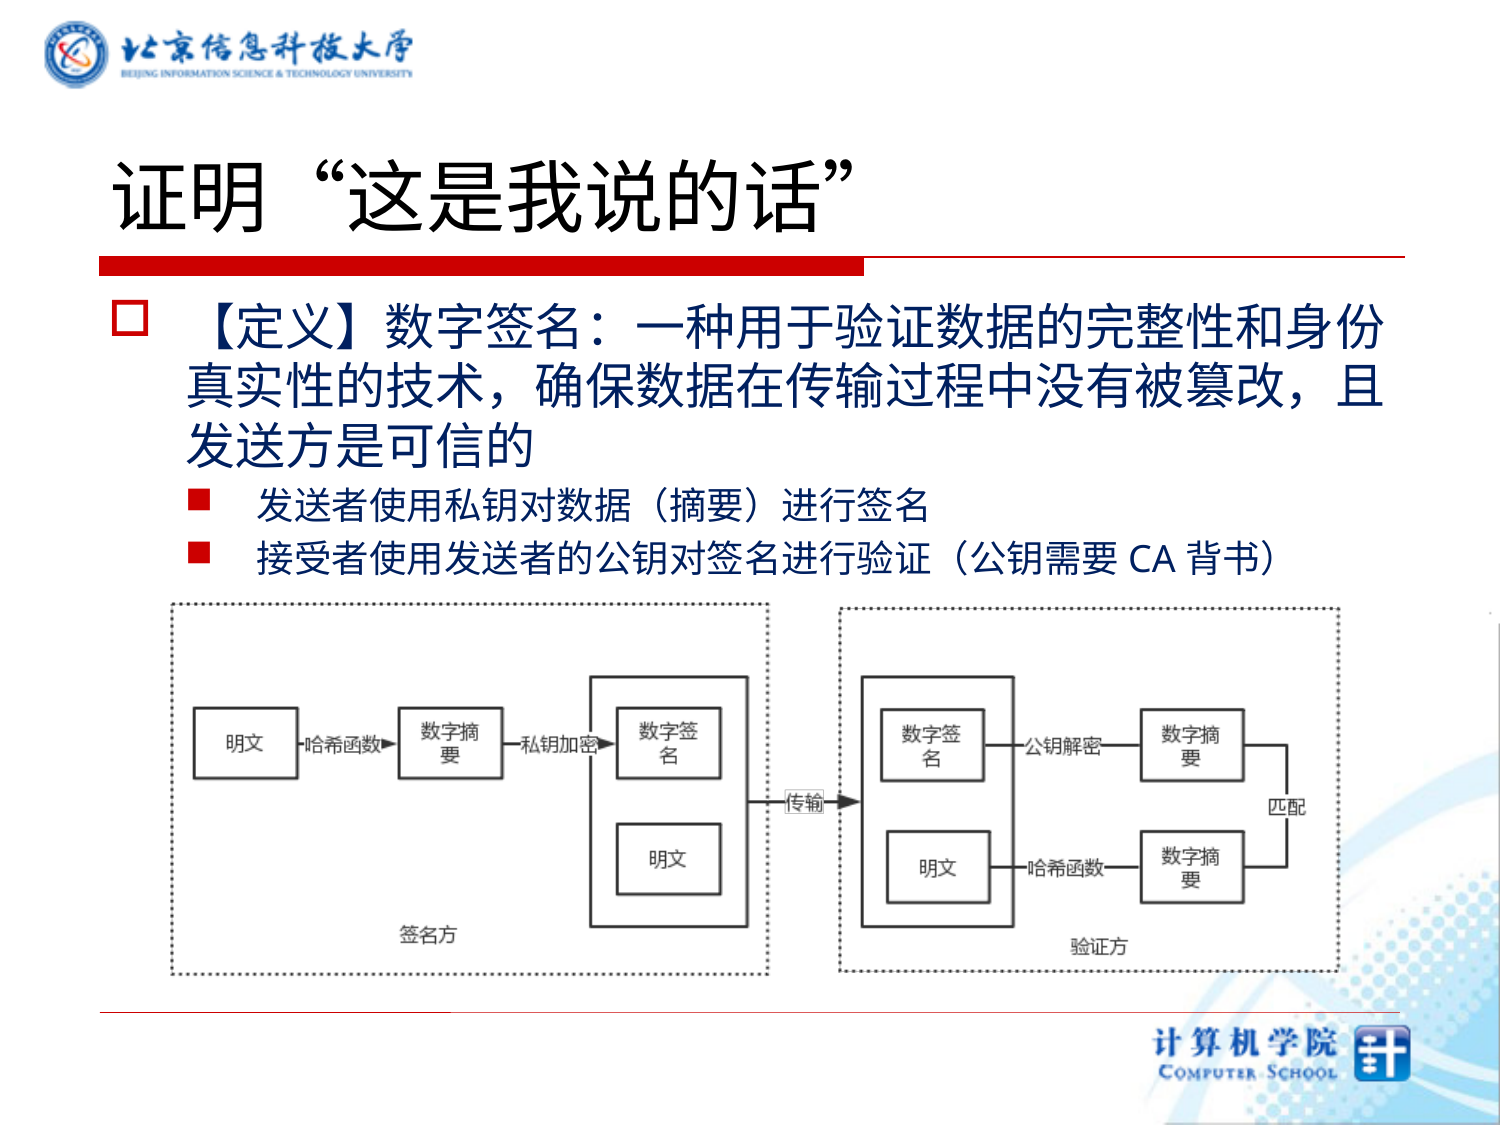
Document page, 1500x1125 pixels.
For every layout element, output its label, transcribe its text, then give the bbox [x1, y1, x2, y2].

title 证明“这是我说的话” [93, 49, 1407, 250]
picture [0, 0, 1500, 1125]
list 【定义】数字签名：一种用于验证数据的完整性和身份真实性的技术，确保数据在传输过程中没有被篡改，且发送方是可信的 发送者使用私钥对数据（摘要）进行签名 接受者使用发送者的公钥对签名进行验证（公钥需要CA背书） [92, 287, 1406, 988]
